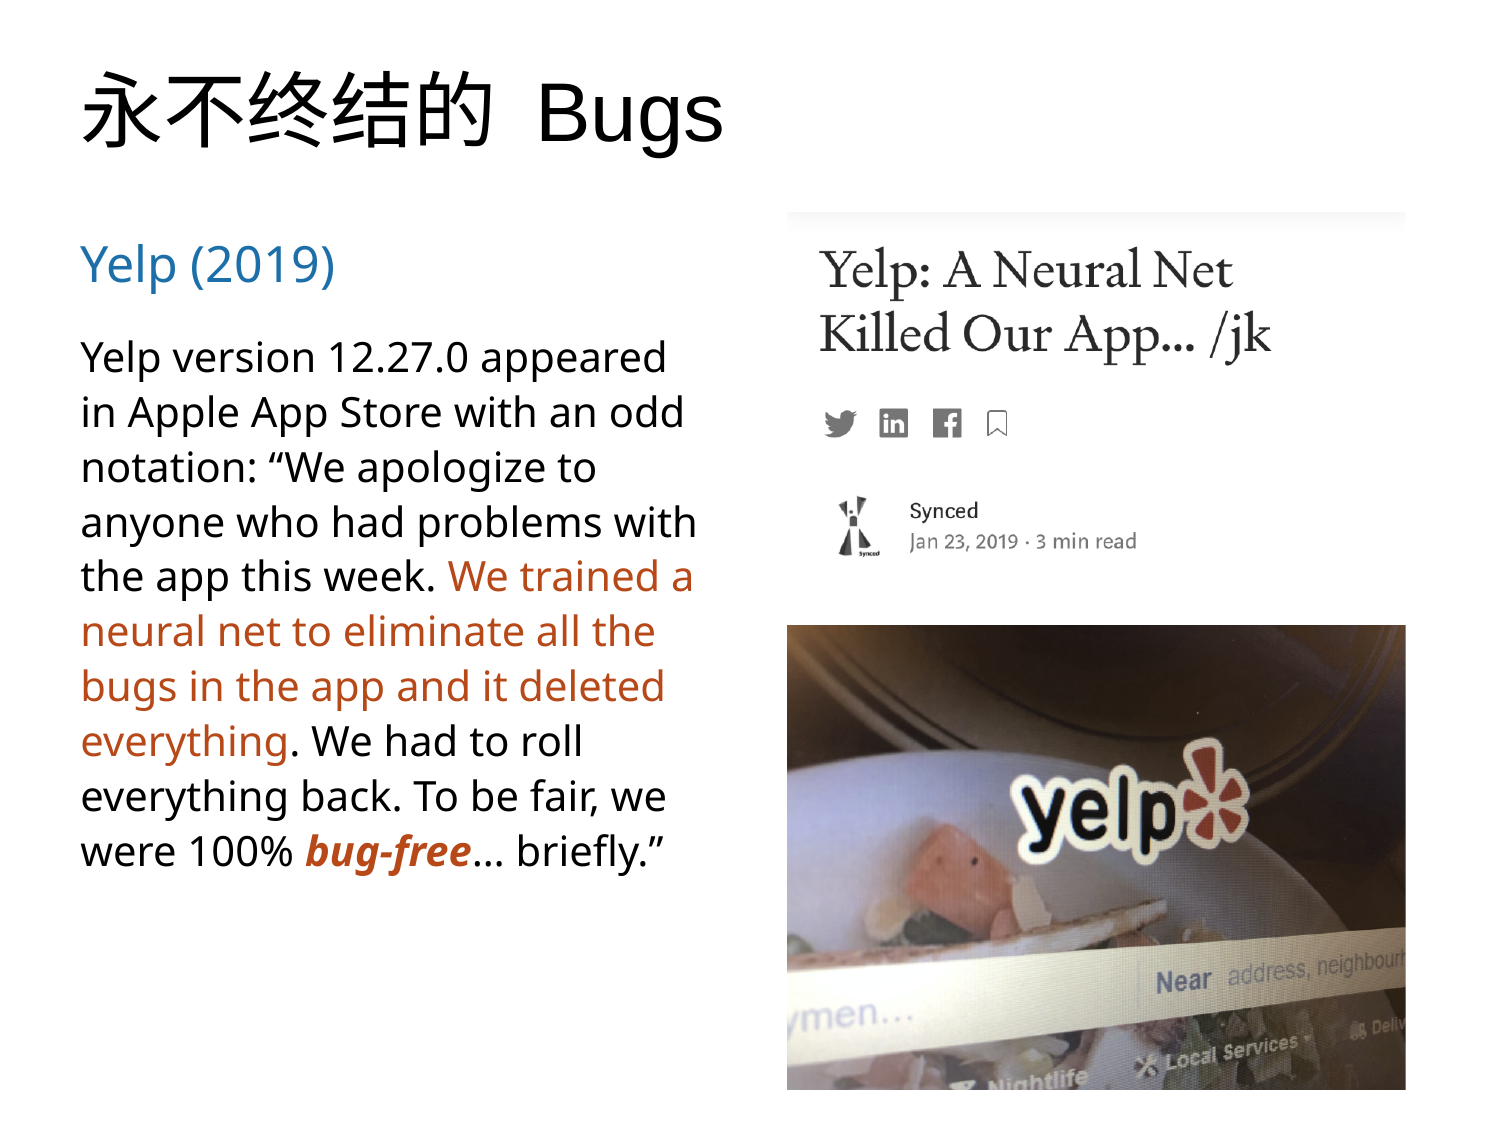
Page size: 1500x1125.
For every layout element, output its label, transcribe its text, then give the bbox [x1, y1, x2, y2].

picture [786, 211, 1406, 1090]
list Yelp (2019) Yelp version 12.27.0 appeared in Apple App Store with an odd notation: “We apologize to anyone who had problems with the app this week. We trained a neural net to eliminate all the bugs in the app and it deleted everything. We had to roll everything back. To be fair, we were 100% bug-free… briefly.” [72, 218, 721, 1064]
title 永不终结的 Bugs [72, 28, 1368, 201]
